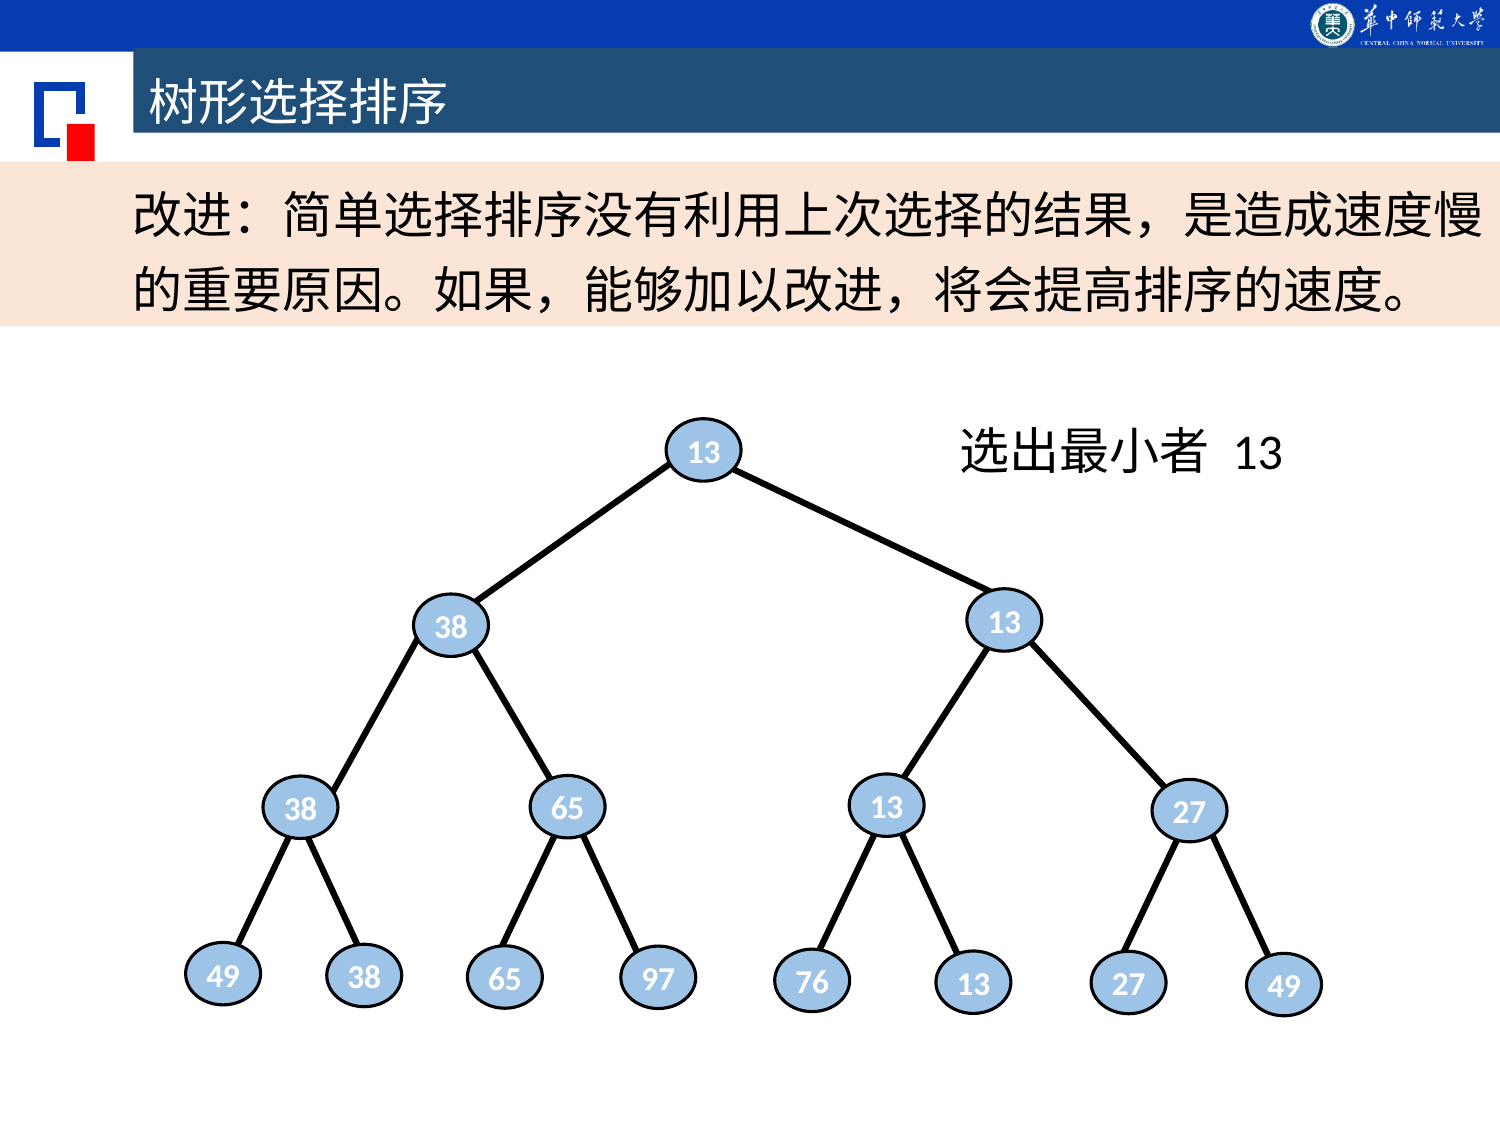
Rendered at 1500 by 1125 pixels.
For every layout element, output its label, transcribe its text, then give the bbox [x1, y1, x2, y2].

text_box 49 [1246, 953, 1322, 1016]
text_box 65 [467, 945, 543, 1009]
text_box 38 [326, 944, 402, 1007]
text_box 13 [666, 418, 742, 482]
text_box 27 [1152, 779, 1228, 842]
text_box 38 [413, 593, 489, 657]
text_box 13 [849, 773, 925, 837]
text_box 76 [774, 949, 850, 1012]
text_box 树形选择排序 [133, 48, 1500, 133]
text_box 65 [530, 775, 606, 838]
text_box 13 [966, 588, 1042, 652]
text_box 13 [935, 950, 1011, 1014]
text_box 49 [185, 942, 261, 1005]
text_box 97 [620, 946, 696, 1009]
picture [1310, 2, 1486, 48]
text_box 38 [262, 775, 338, 839]
text_box 选出最小者 13 [944, 411, 1360, 487]
text_box 27 [1091, 951, 1167, 1014]
text_box 改进：简单选择排序没有利用上次选择的结果，是造成速度慢的重要原因。如果，能够加以改进，将会提高排序的速度。 [0, 161, 1500, 327]
